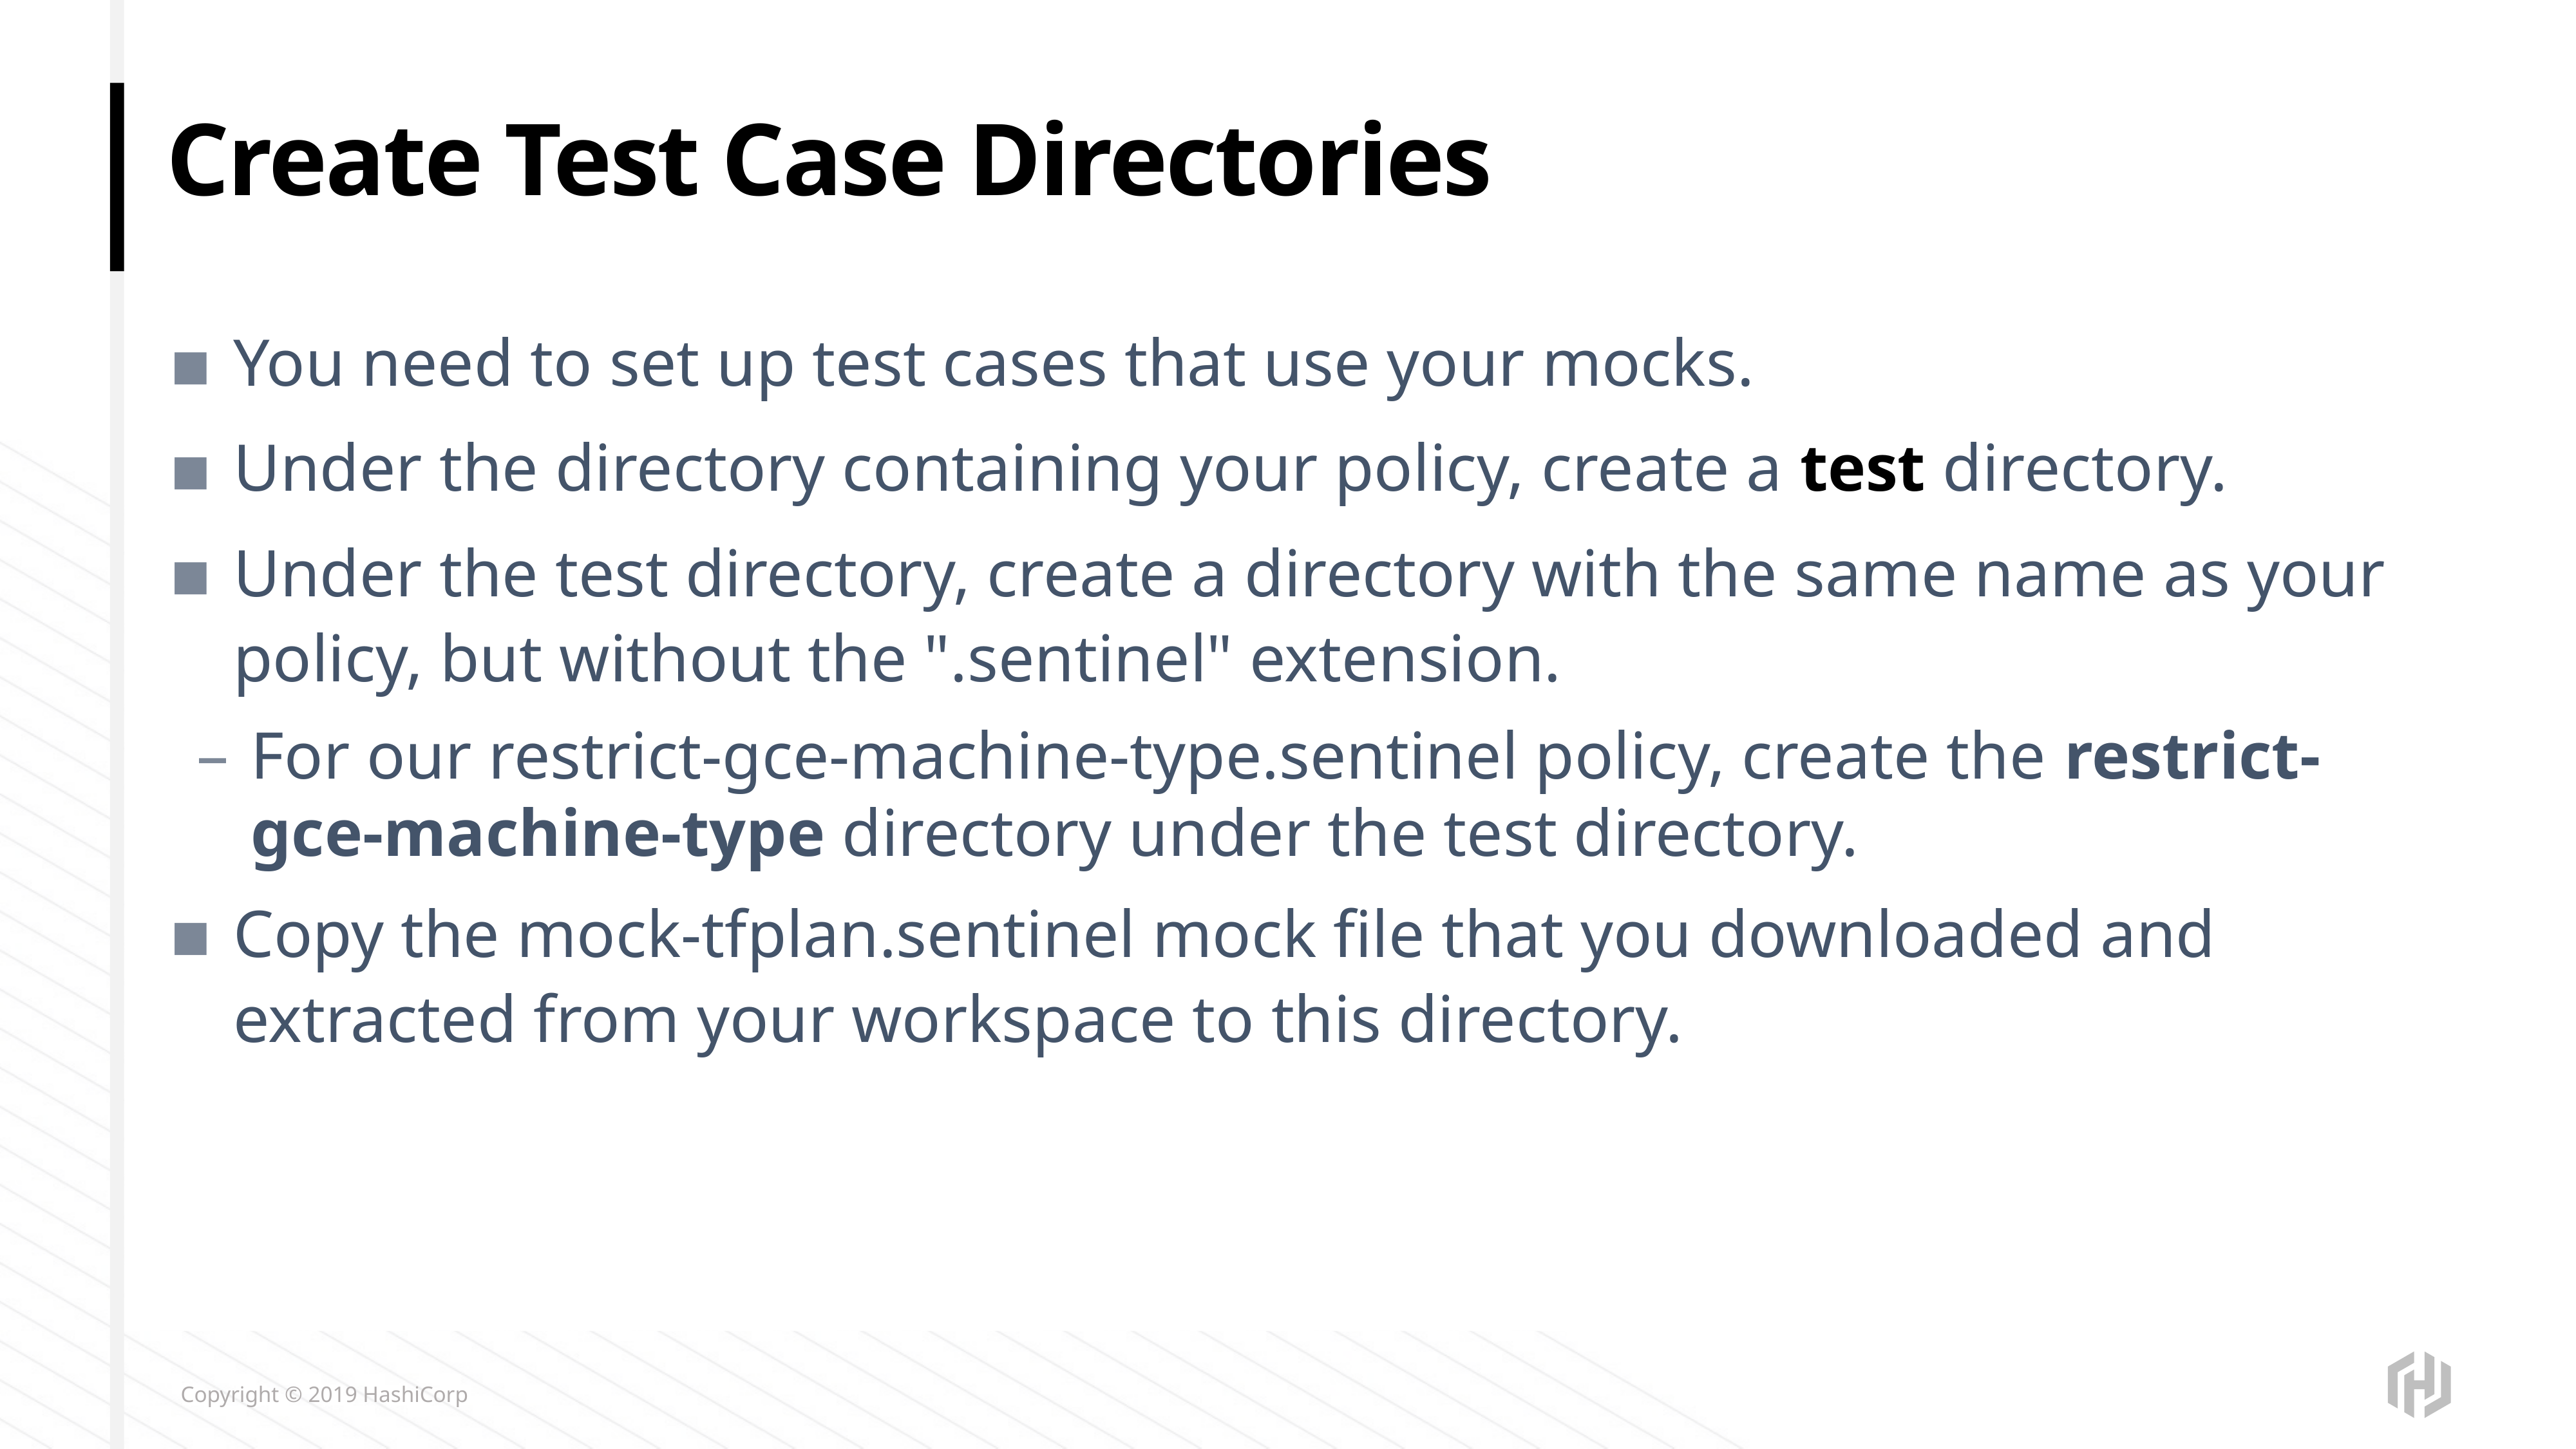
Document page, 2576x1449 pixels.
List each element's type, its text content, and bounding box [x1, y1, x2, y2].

title Create Test Case Directories [152, 81, 2452, 272]
list You need to set up test cases that use your mocks. Under the directory containing your policy, create a test directory. Under the test directory, create a directory with the same name as your policy, but without the ".sentinel" extension. For our restrict-gce-machine-type.sentinel policy, create the restrict-gce-machine-type directory under the test directory. Copy the mock-tfplan.sentinel mock file that you downloaded and extracted from your workspace to this directory. [152, 300, 2452, 1331]
